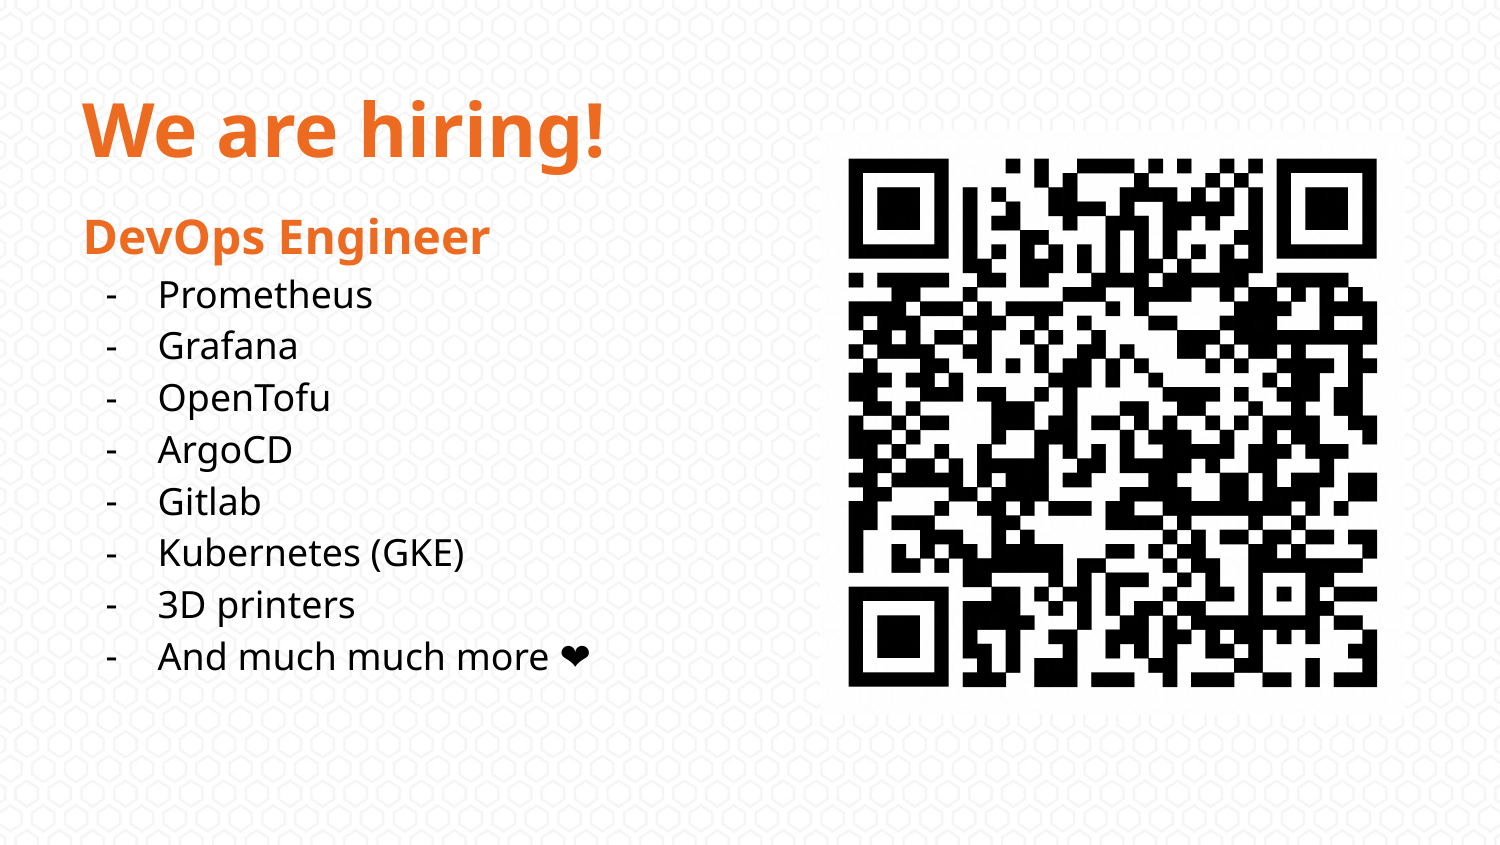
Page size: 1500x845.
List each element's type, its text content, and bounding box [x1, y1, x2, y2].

picture [0, 0, 1500, 845]
list DevOps Engineer Prometheus Grafana OpenTofu ArgoCD Gitlab Kubernetes (GKE) 3D printers And much much more ❤️ [82, 197, 866, 724]
text_box We are hiring! [82, 82, 1391, 173]
